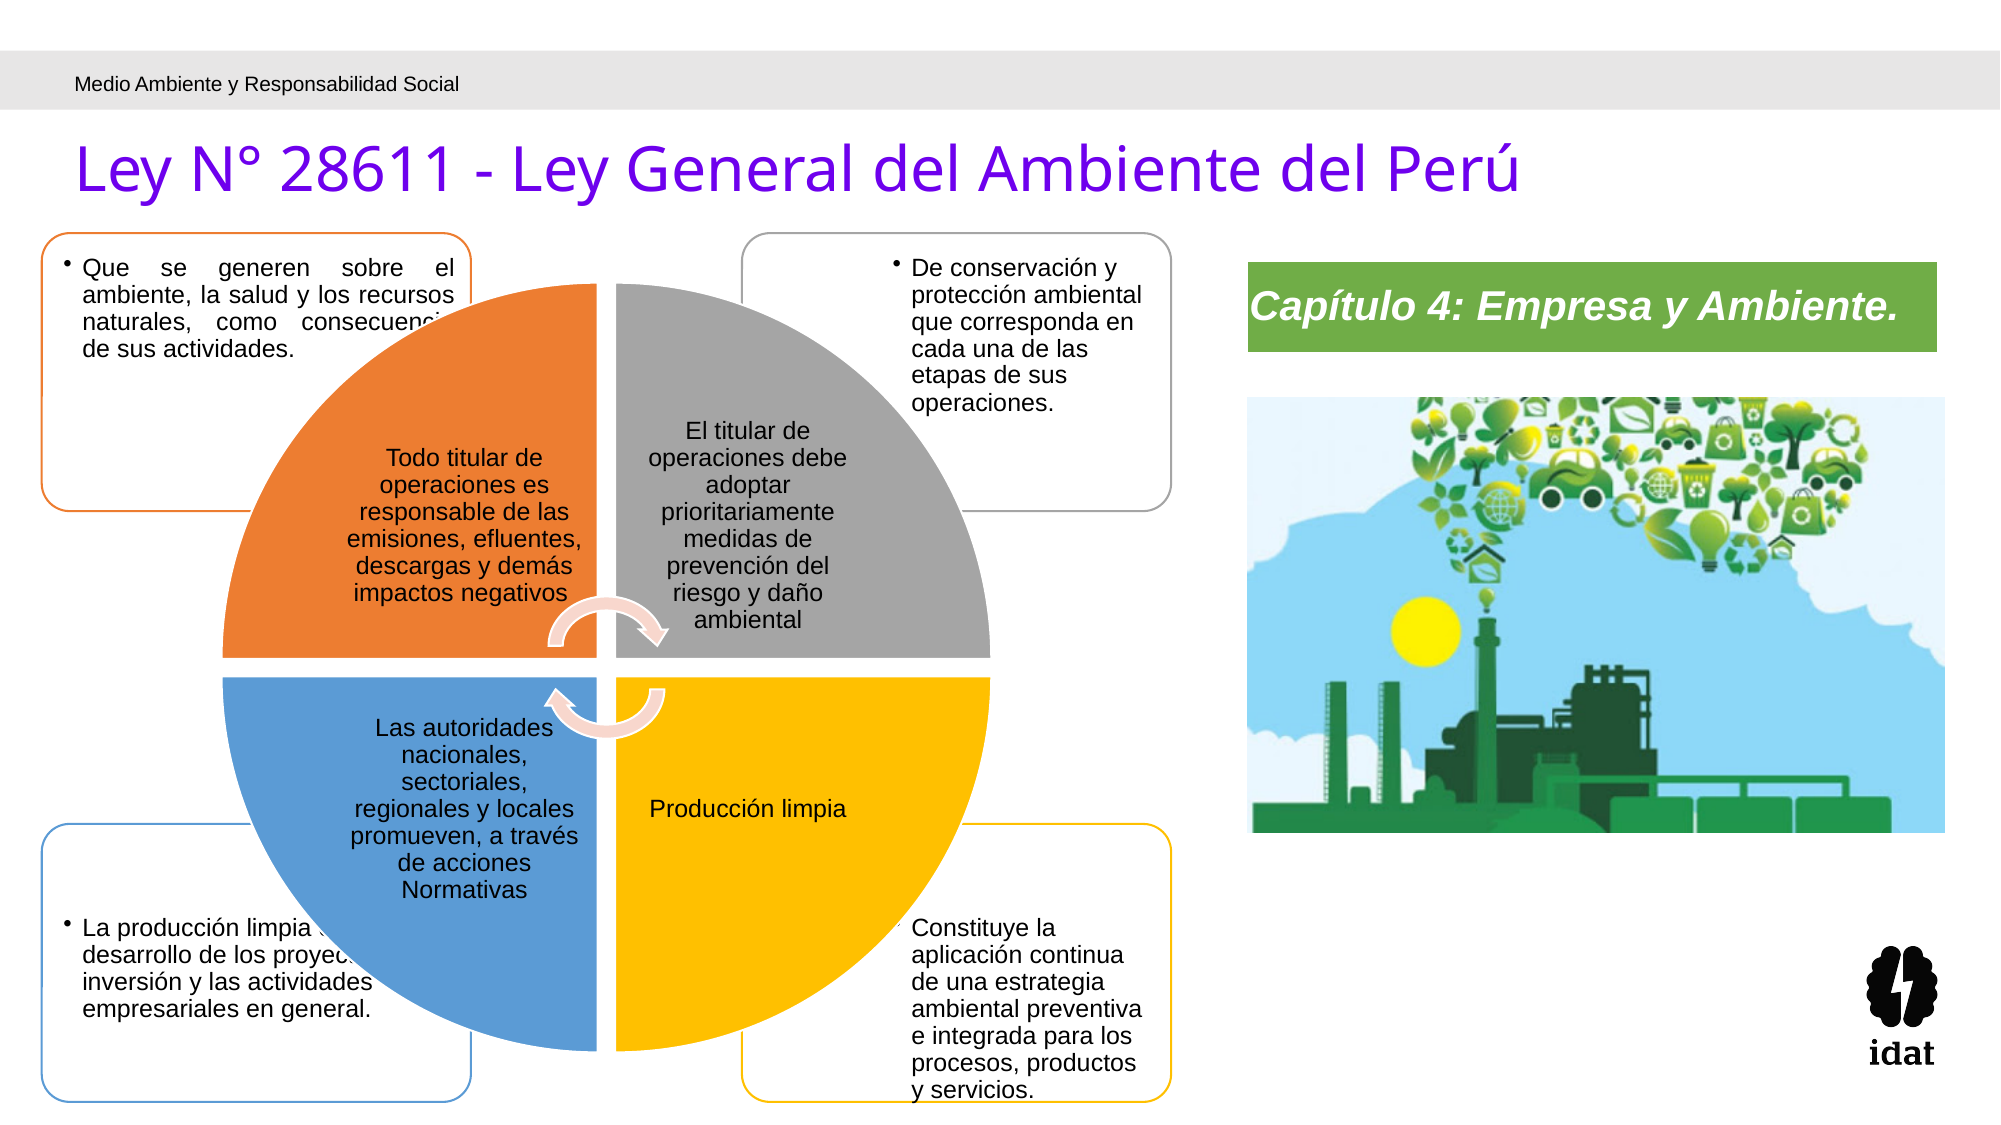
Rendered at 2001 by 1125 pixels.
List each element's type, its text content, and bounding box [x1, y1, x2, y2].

picture [1247, 397, 1945, 834]
list Medio Ambiente y Responsabilidad Social [74, 58, 690, 106]
picture [1866, 946, 1938, 1065]
list Ley N° 28611 - Ley General del Ambiente del Perú [74, 138, 1593, 217]
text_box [1247, 261, 1938, 354]
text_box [0, 233, 1429, 1102]
